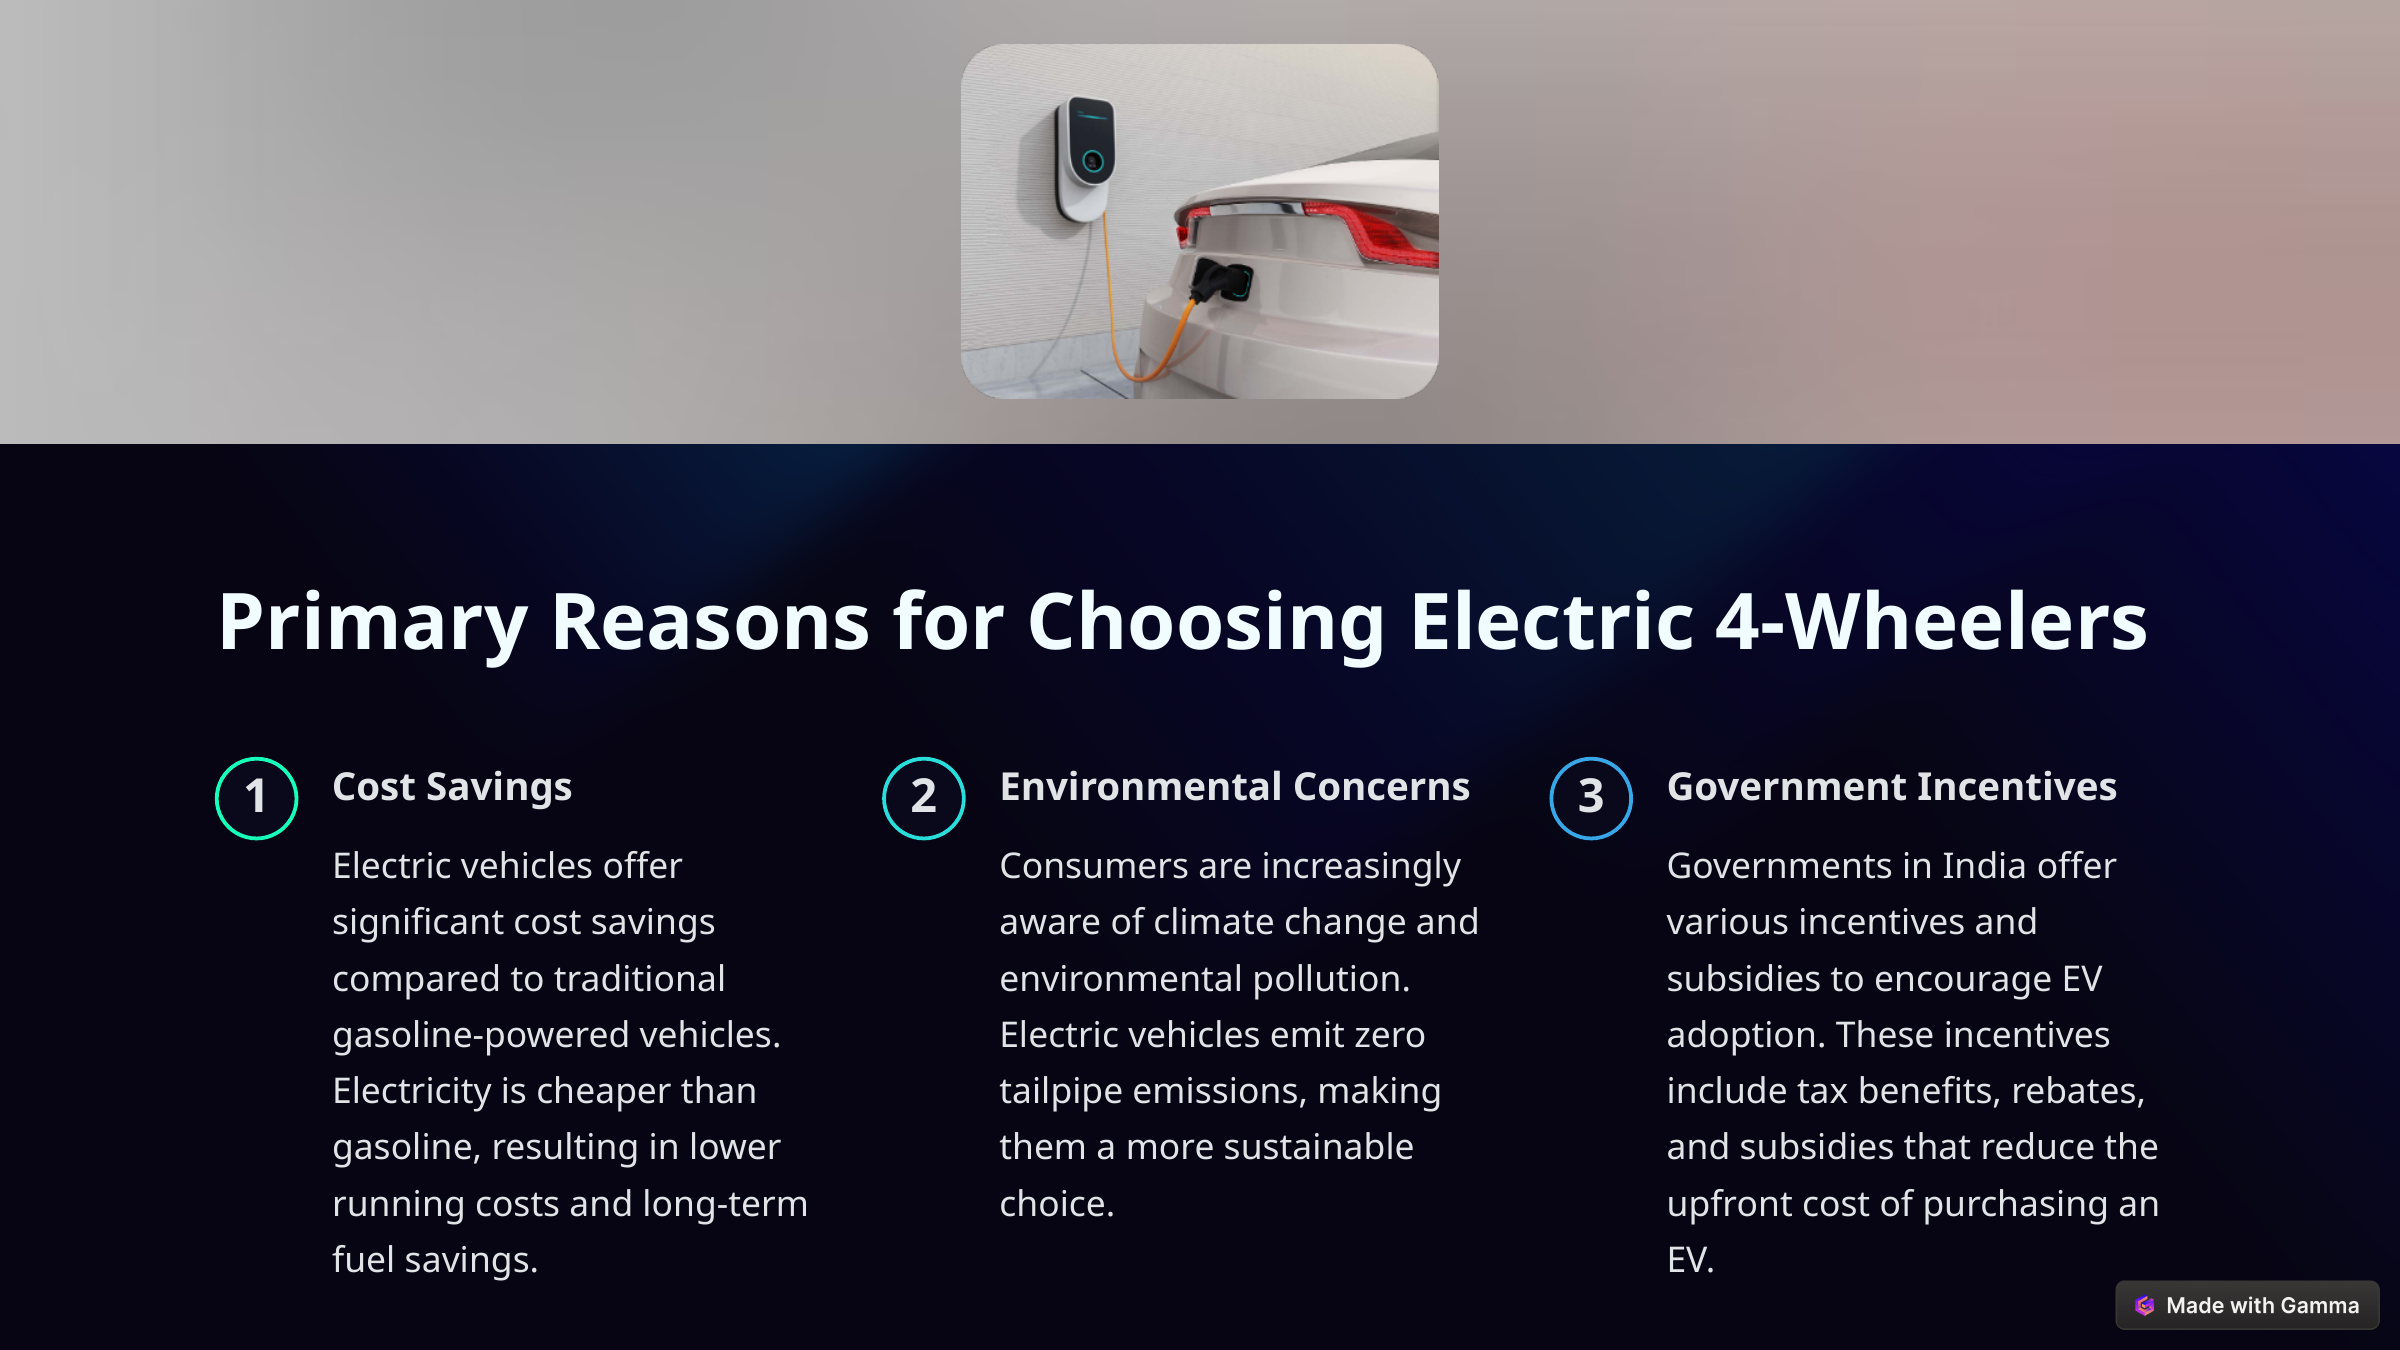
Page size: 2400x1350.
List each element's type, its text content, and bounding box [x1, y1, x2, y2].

picture [2106, 1271, 2389, 1339]
text_box Environmental Concerns [999, 758, 1458, 808]
text_box [216, 758, 297, 839]
text_box Governments in India offer various incentives and subsidies to encourage EV adoption. These incentives include tax benefits, rebates, and subsidies that reduce the upfront cost of purchasing an EV. [1666, 829, 2184, 1227]
text_box [884, 758, 964, 839]
text_box 3 [1577, 774, 1606, 823]
text_box Consumers are increasingly aware of climate change and environmental pollution. Electric vehicles emit zero tailpipe emissions, making them a more sustainable choice. [999, 829, 1516, 1170]
picture [0, 0, 2400, 444]
text_box Cost Savings [331, 758, 727, 808]
text_box 1 [246, 774, 267, 823]
text_box Primary Reasons for Choosing Electric 4-Wheelers [216, 567, 2077, 666]
text_box [1551, 758, 1632, 839]
text_box Electric vehicles offer significant cost savings compared to traditional gasoline-powered vehicles. Electricity is cheaper than gasoline, resulting in lower running costs and long-term fuel savings. [332, 829, 849, 1227]
text_box 2 [910, 774, 938, 823]
text_box Government Incentives [1666, 758, 2098, 808]
